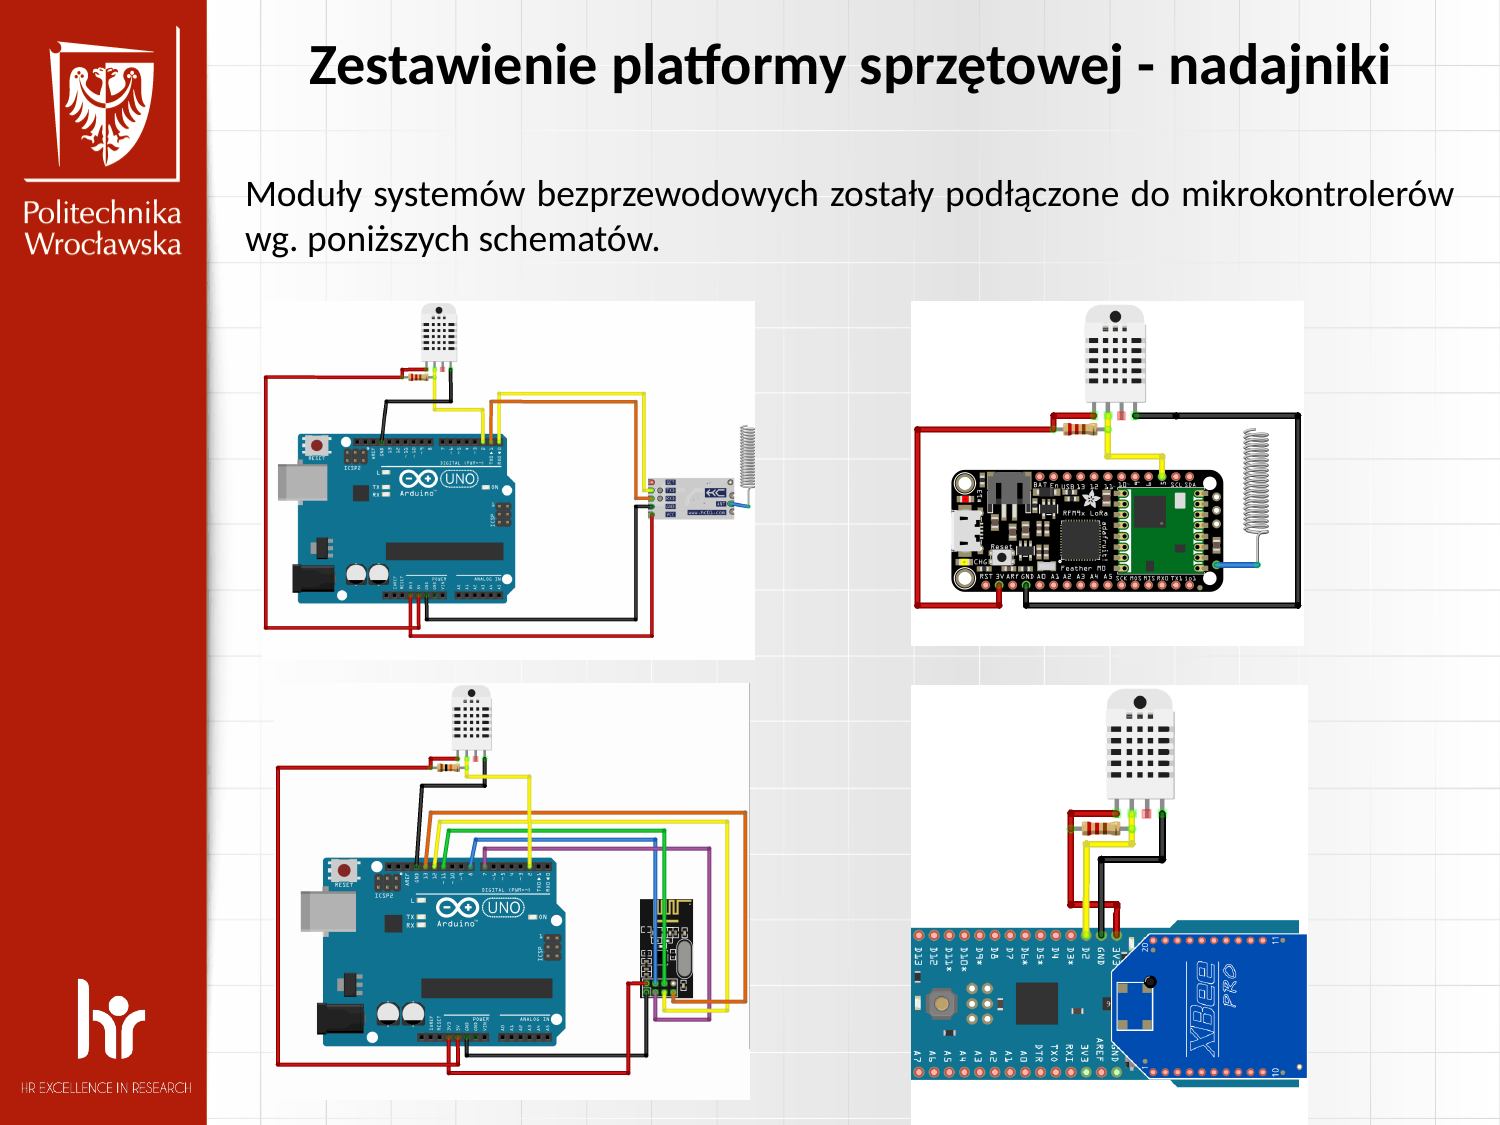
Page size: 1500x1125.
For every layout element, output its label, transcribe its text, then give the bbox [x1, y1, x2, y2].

text_box Zestawienie platformy sprzętowej - nadajniki [230, 19, 1471, 104]
picture [0, 0, 1500, 1125]
text_box Moduły systemów bezprzewodowych zostały podłączone do mikrokontrolerów wg. poniższych schematów. [230, 161, 1471, 267]
